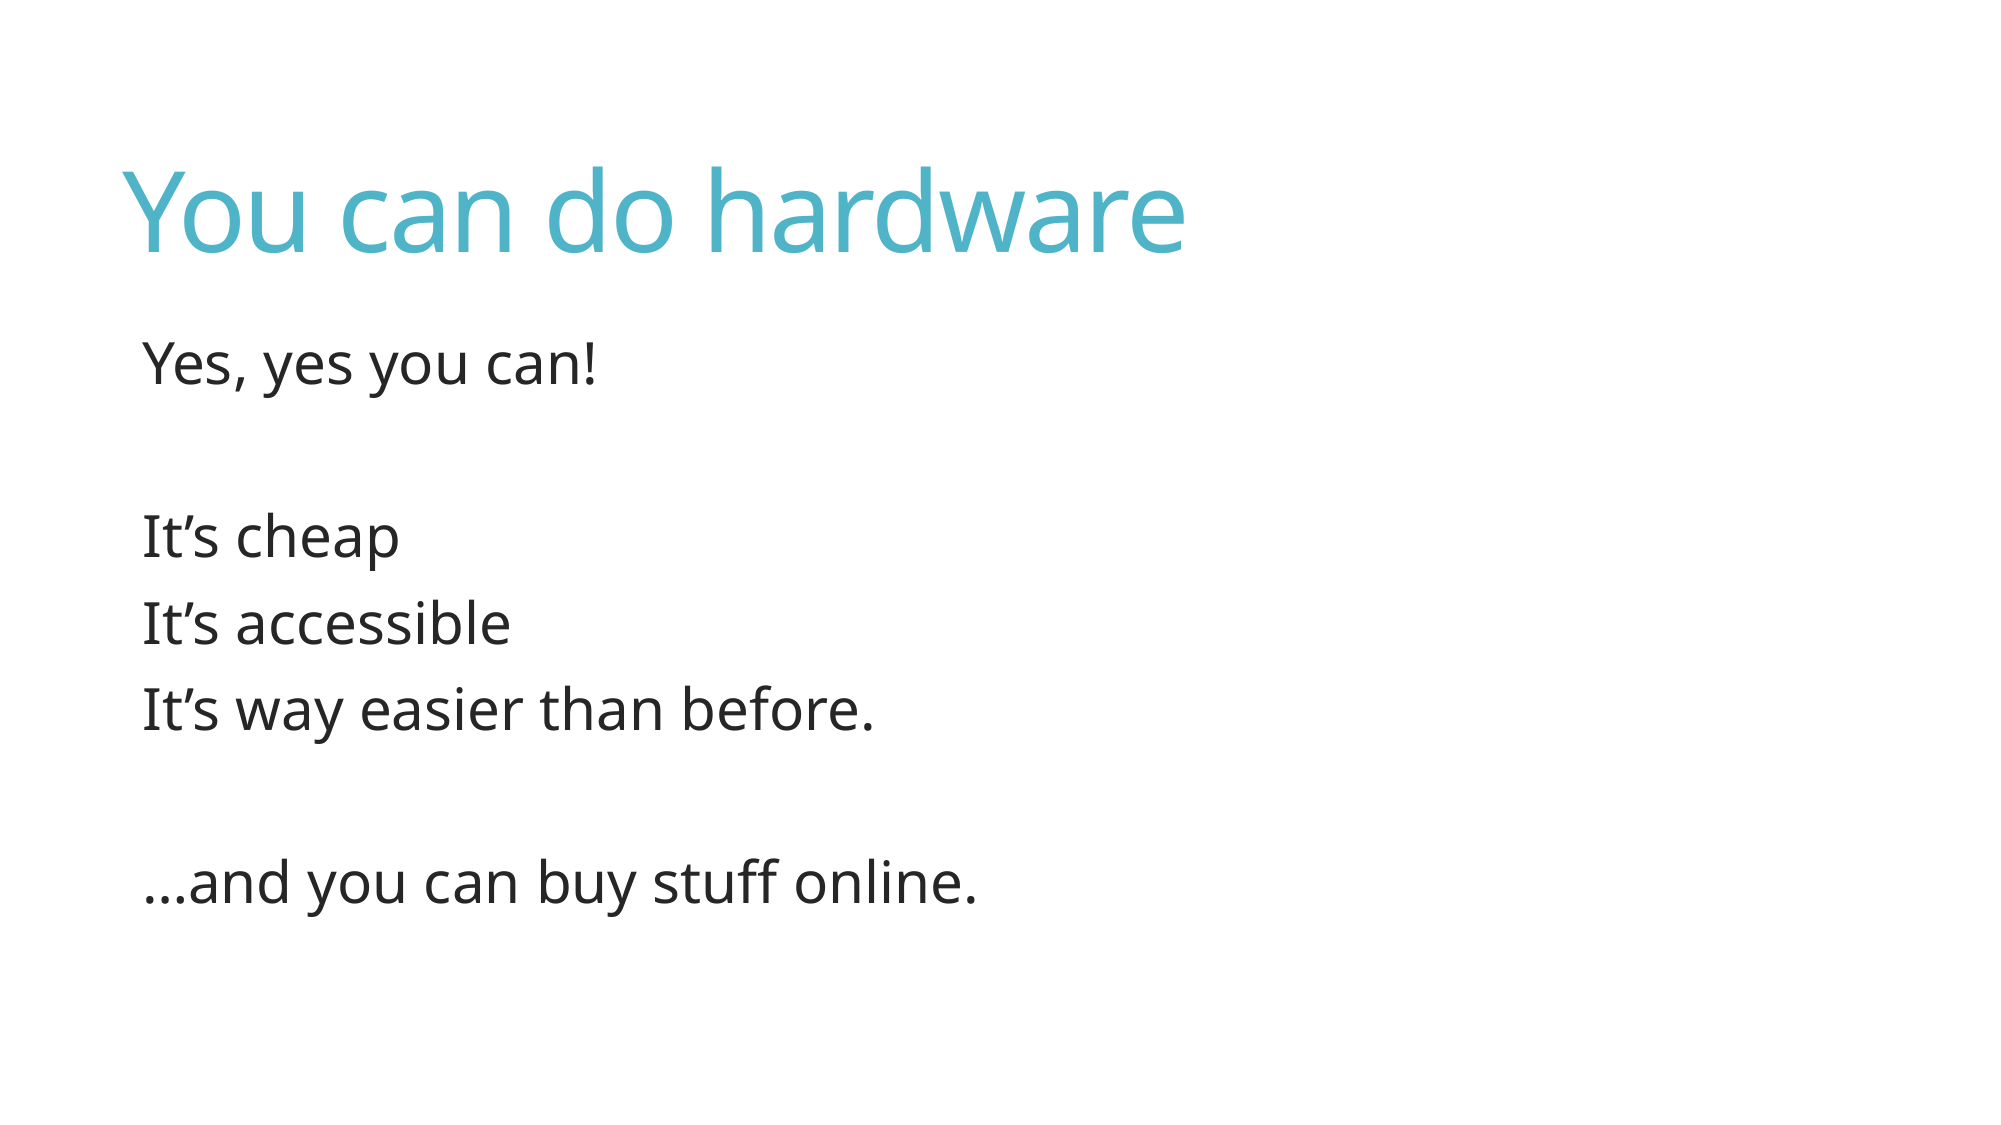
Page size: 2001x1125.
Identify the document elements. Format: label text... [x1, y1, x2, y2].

list Yes, yes you can! It’s cheap It’s accessible It’s way easier than before. …and you can buy stuff online. [111, 329, 1876, 948]
title You can do hardware [107, 81, 1875, 354]
